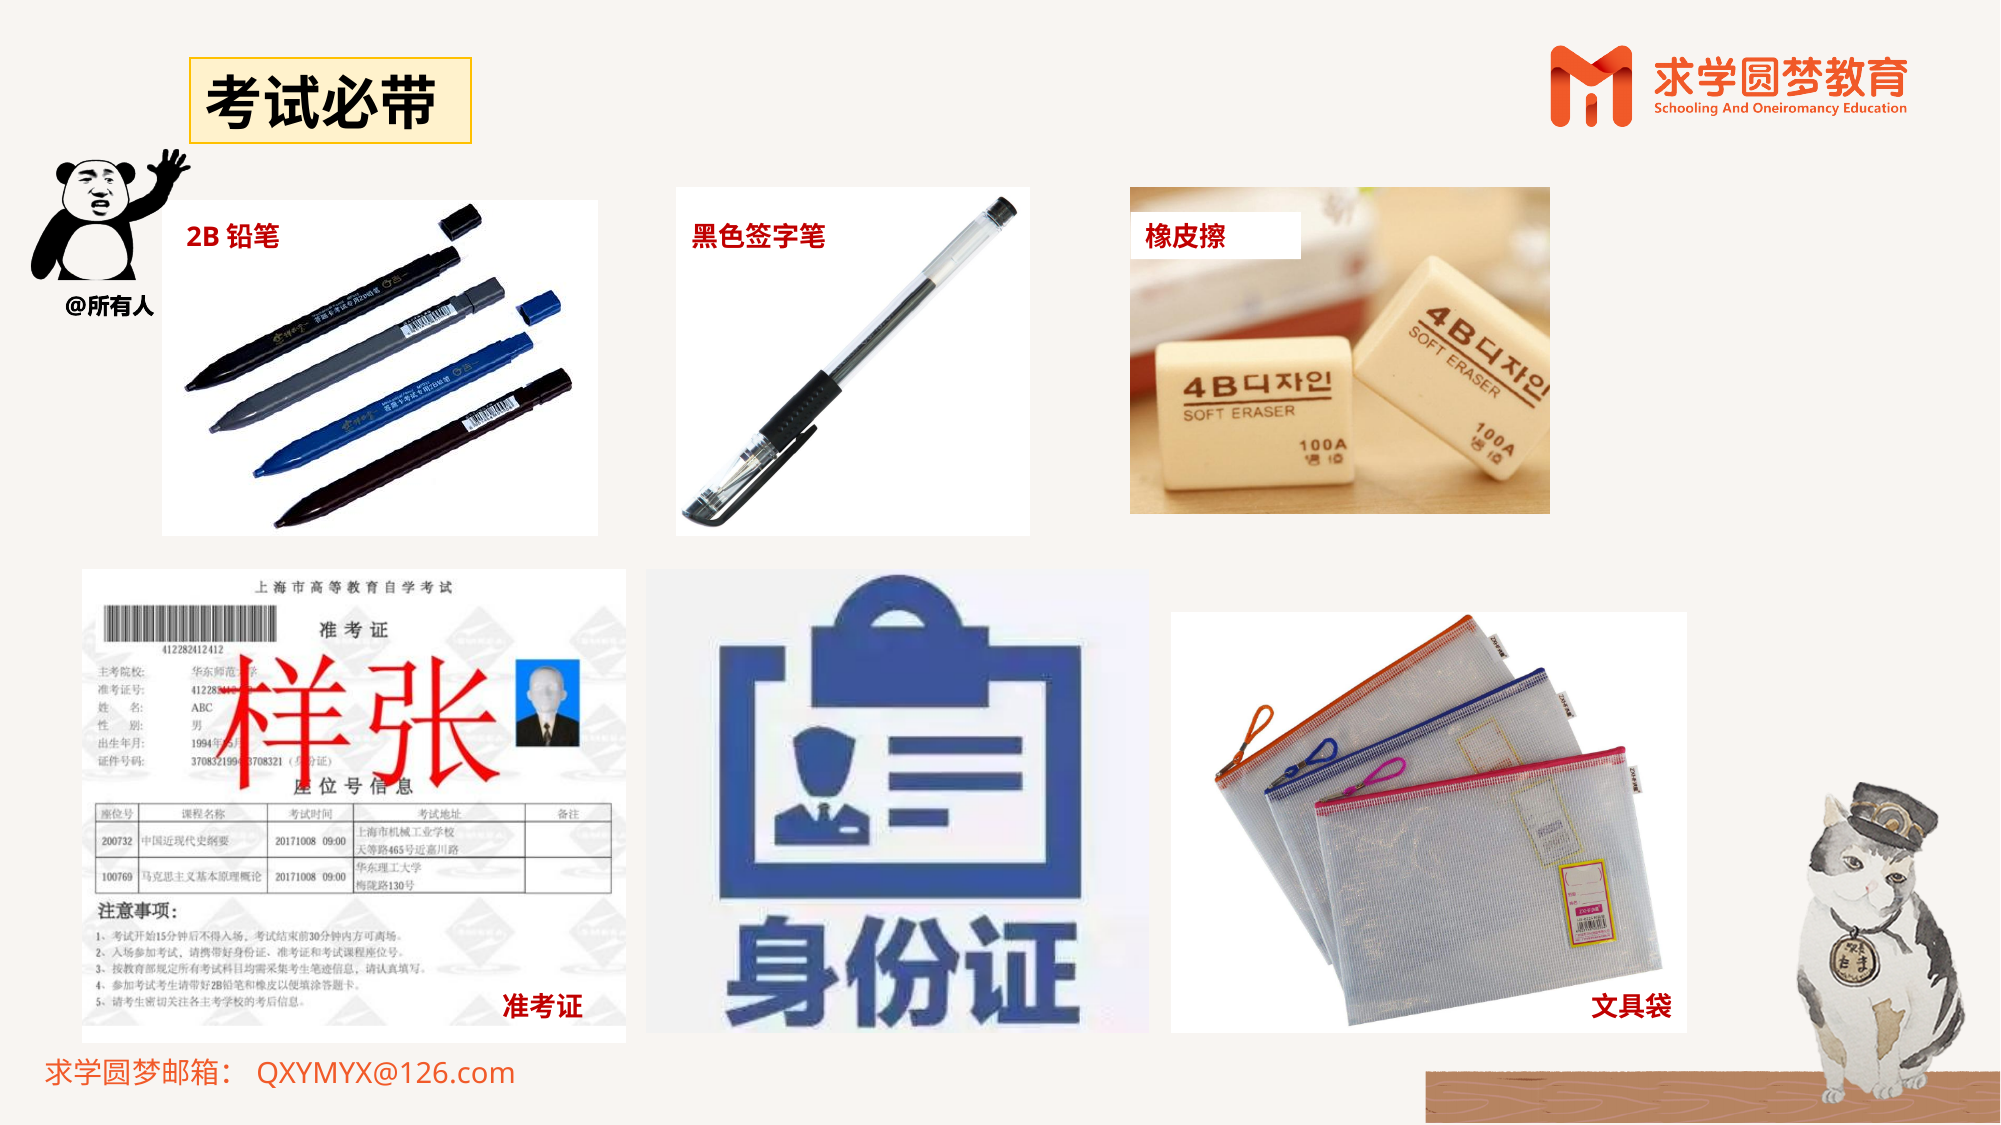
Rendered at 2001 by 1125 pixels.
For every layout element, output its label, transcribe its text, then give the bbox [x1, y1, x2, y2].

picture [1130, 187, 2001, 1123]
picture [646, 569, 1149, 1033]
picture [676, 187, 1030, 536]
picture [26, 143, 598, 536]
text_box 考试必带 [189, 57, 472, 144]
picture [1540, 38, 1925, 132]
picture [82, 569, 626, 1043]
